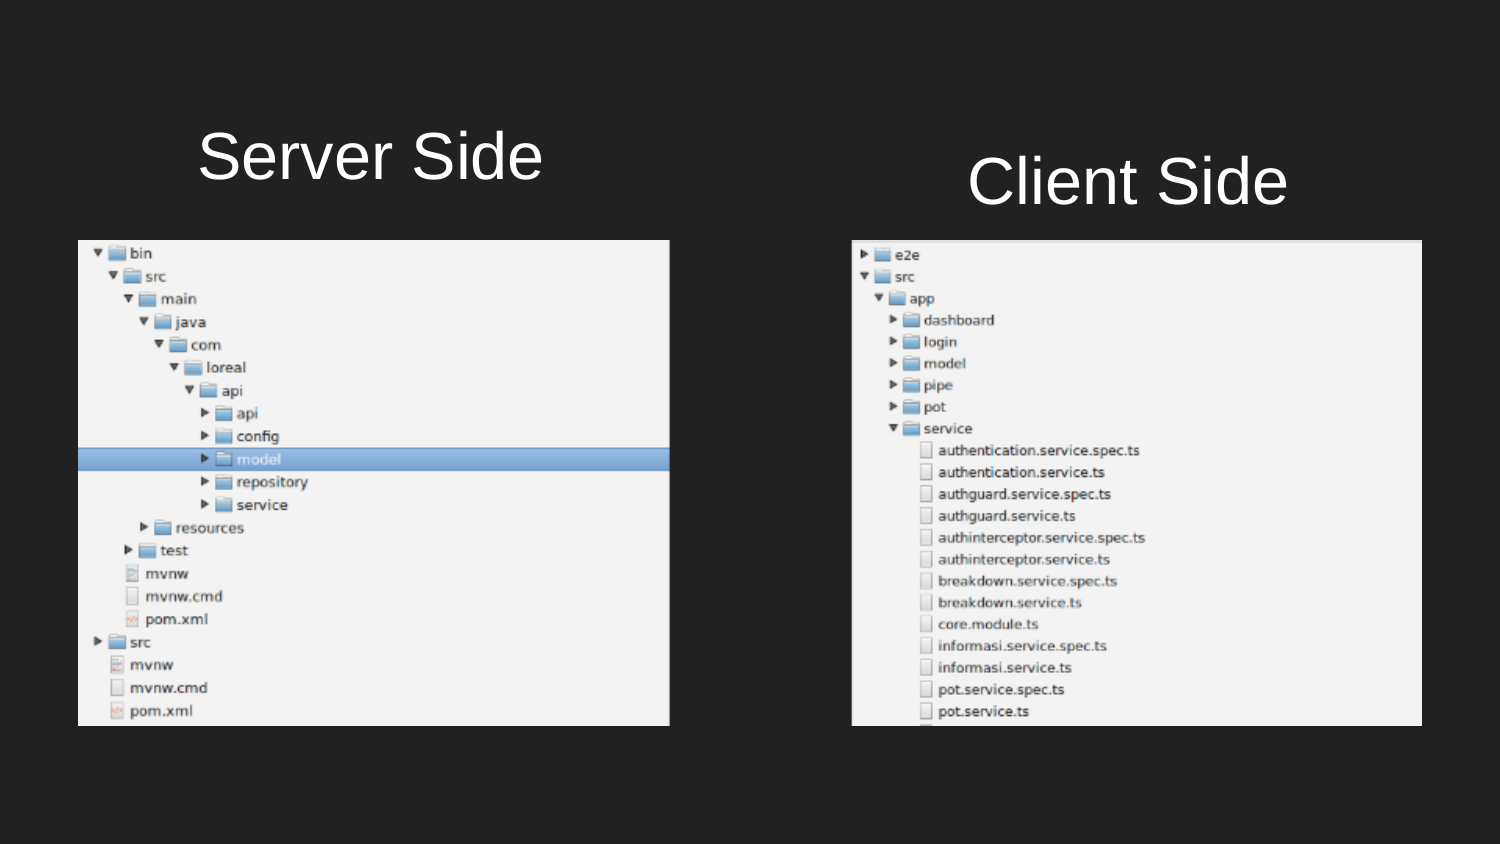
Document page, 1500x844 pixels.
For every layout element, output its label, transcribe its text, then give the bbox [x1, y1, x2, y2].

text_box Server Side [78, 91, 665, 215]
text_box Client Side [835, 116, 1422, 239]
picture [77, 239, 1423, 727]
